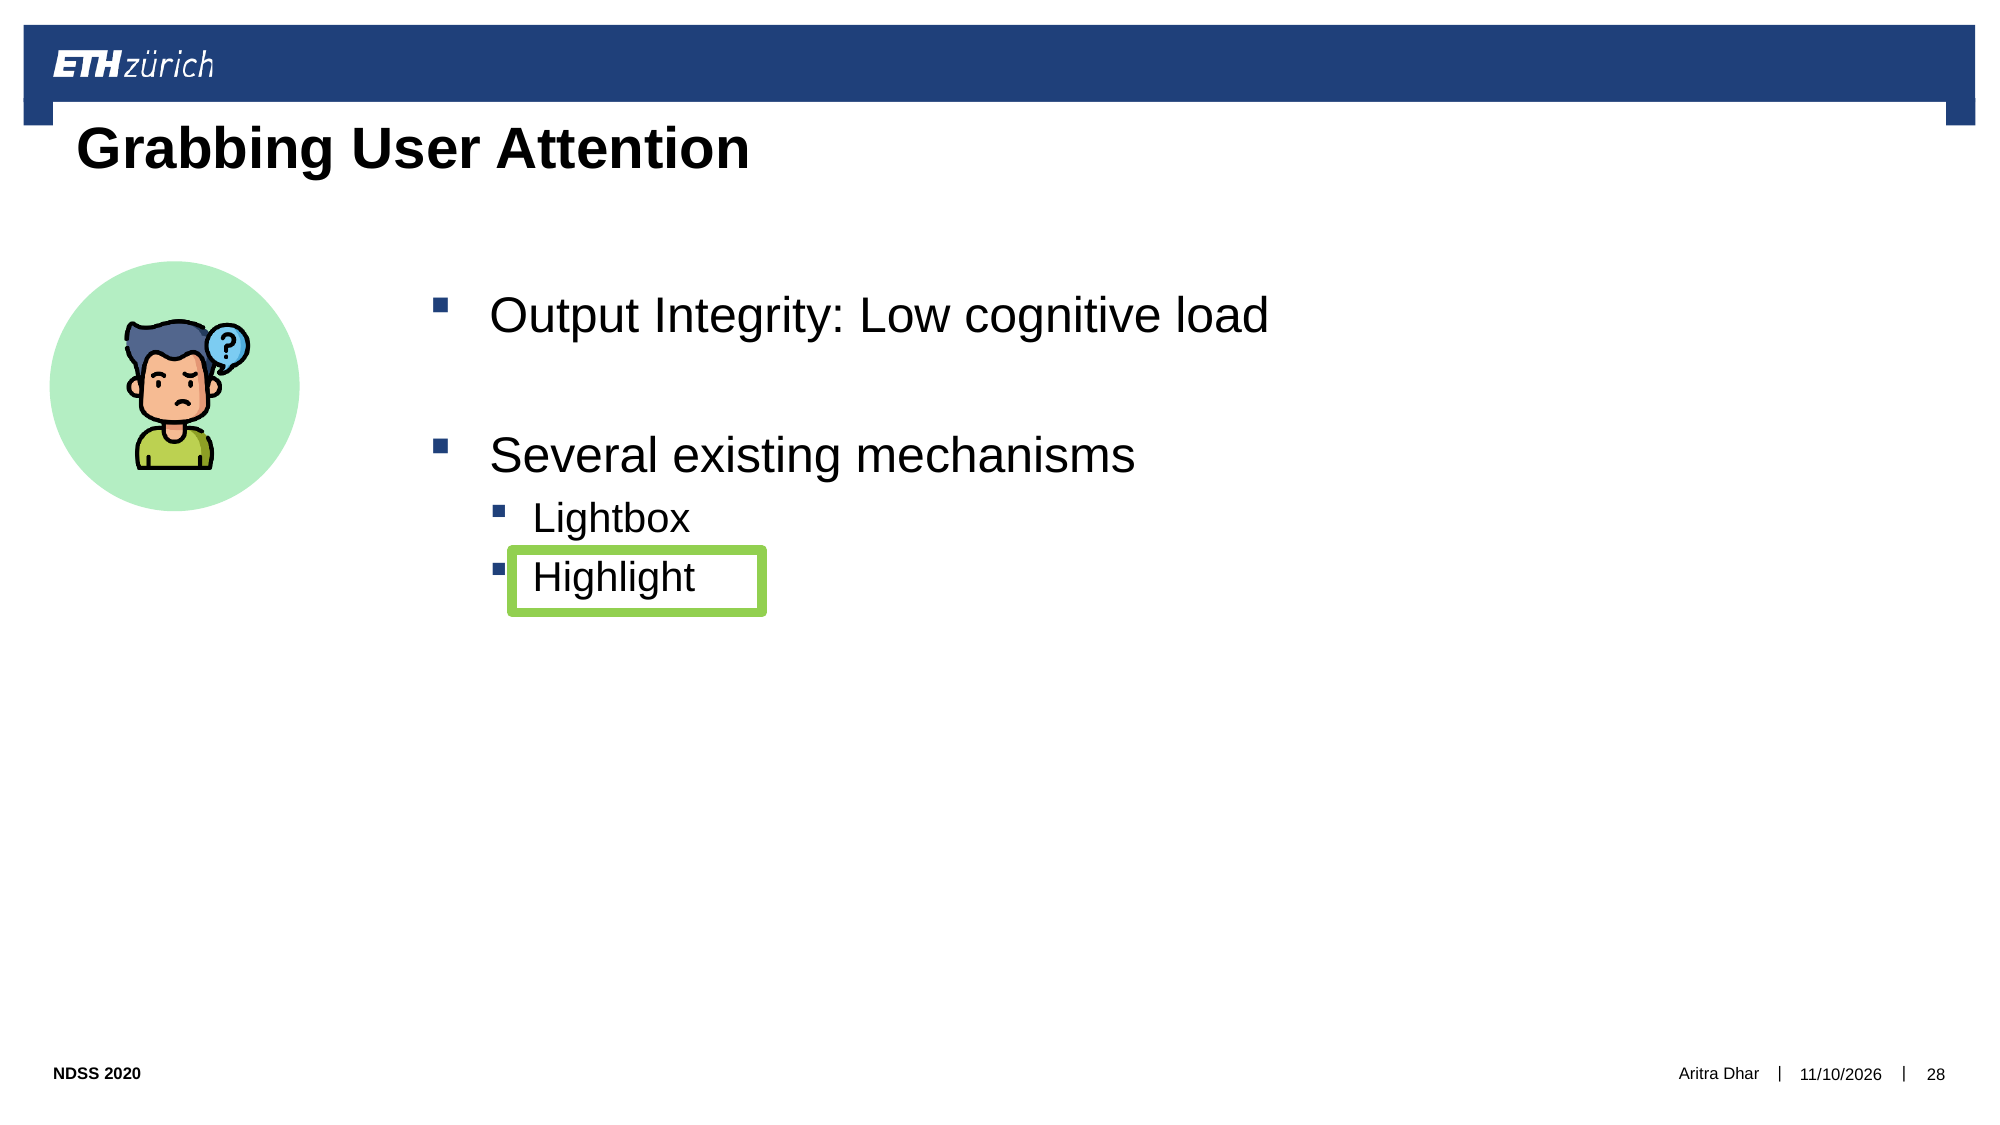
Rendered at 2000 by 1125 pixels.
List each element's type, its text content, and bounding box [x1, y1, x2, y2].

title Grabbing User Attention [53, 101, 1946, 262]
slide_number 28 [1906, 1034, 1966, 1112]
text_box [49, 260, 300, 512]
footer Aritra Dhar [999, 1034, 1760, 1111]
list Output Integrity: Low cognitive load Several existing mechanisms Lightbox Highlight [406, 282, 2000, 973]
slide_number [1790, 1034, 1892, 1112]
text_box [510, 548, 764, 614]
